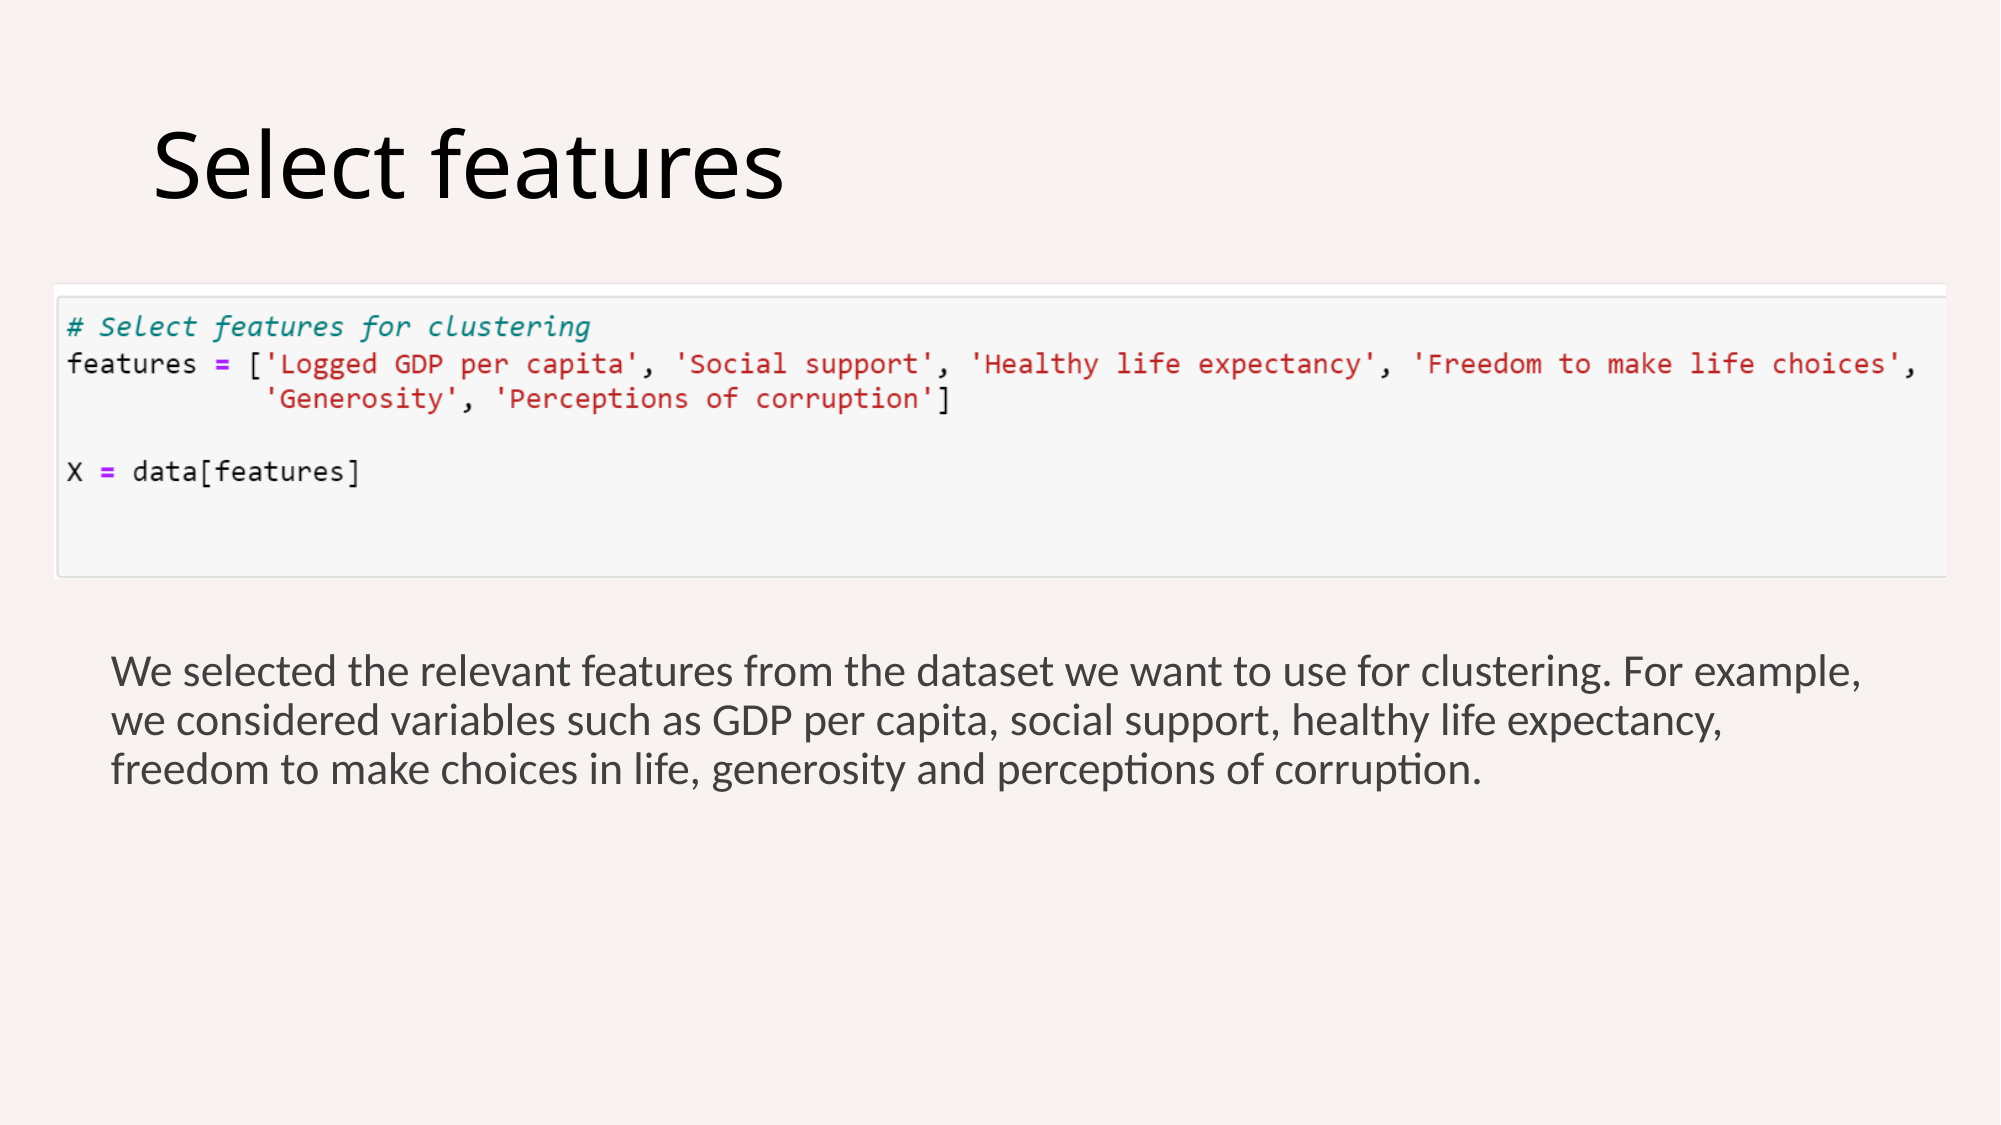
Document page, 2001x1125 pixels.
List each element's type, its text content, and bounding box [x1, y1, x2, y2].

picture [54, 283, 1946, 579]
list We selected the relevant features from the dataset we want to use for clustering. For example, we considered variables such as GDP per capita, social support, healthy life expectancy, freedom to make choices in life, generosity and perceptions of corruption. [95, 638, 1905, 811]
title Select features [137, 59, 1863, 278]
